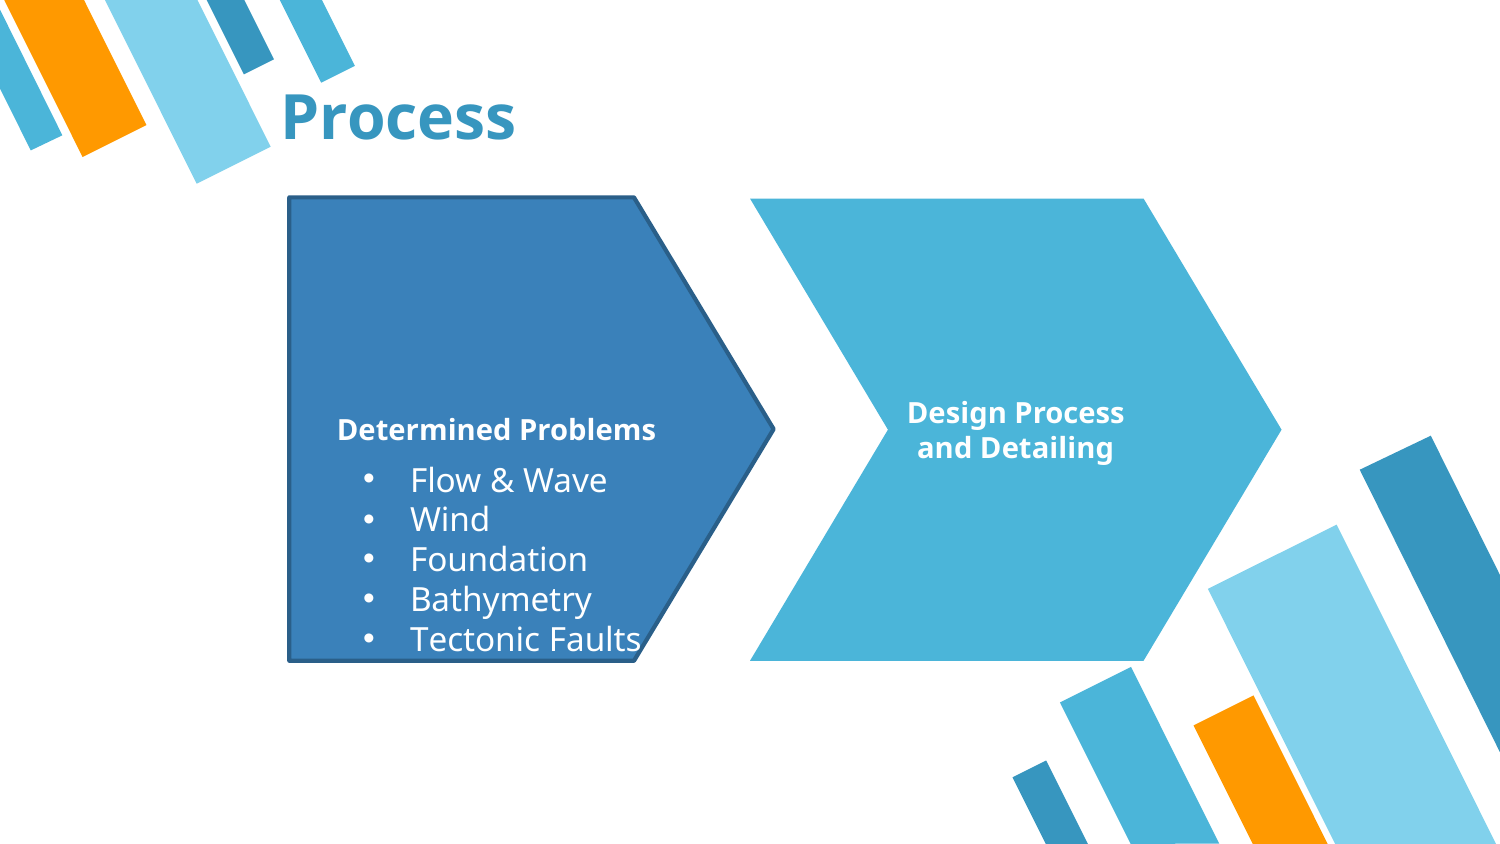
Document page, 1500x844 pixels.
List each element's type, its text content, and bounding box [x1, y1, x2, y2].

text_box Design Process and Detailing [750, 198, 1282, 661]
text_box Determined Problems [287, 195, 776, 663]
title Process [265, 55, 1211, 168]
text_box Flow & Wave Wind Foundation Bathymetry Tectonic Faults [348, 451, 809, 706]
